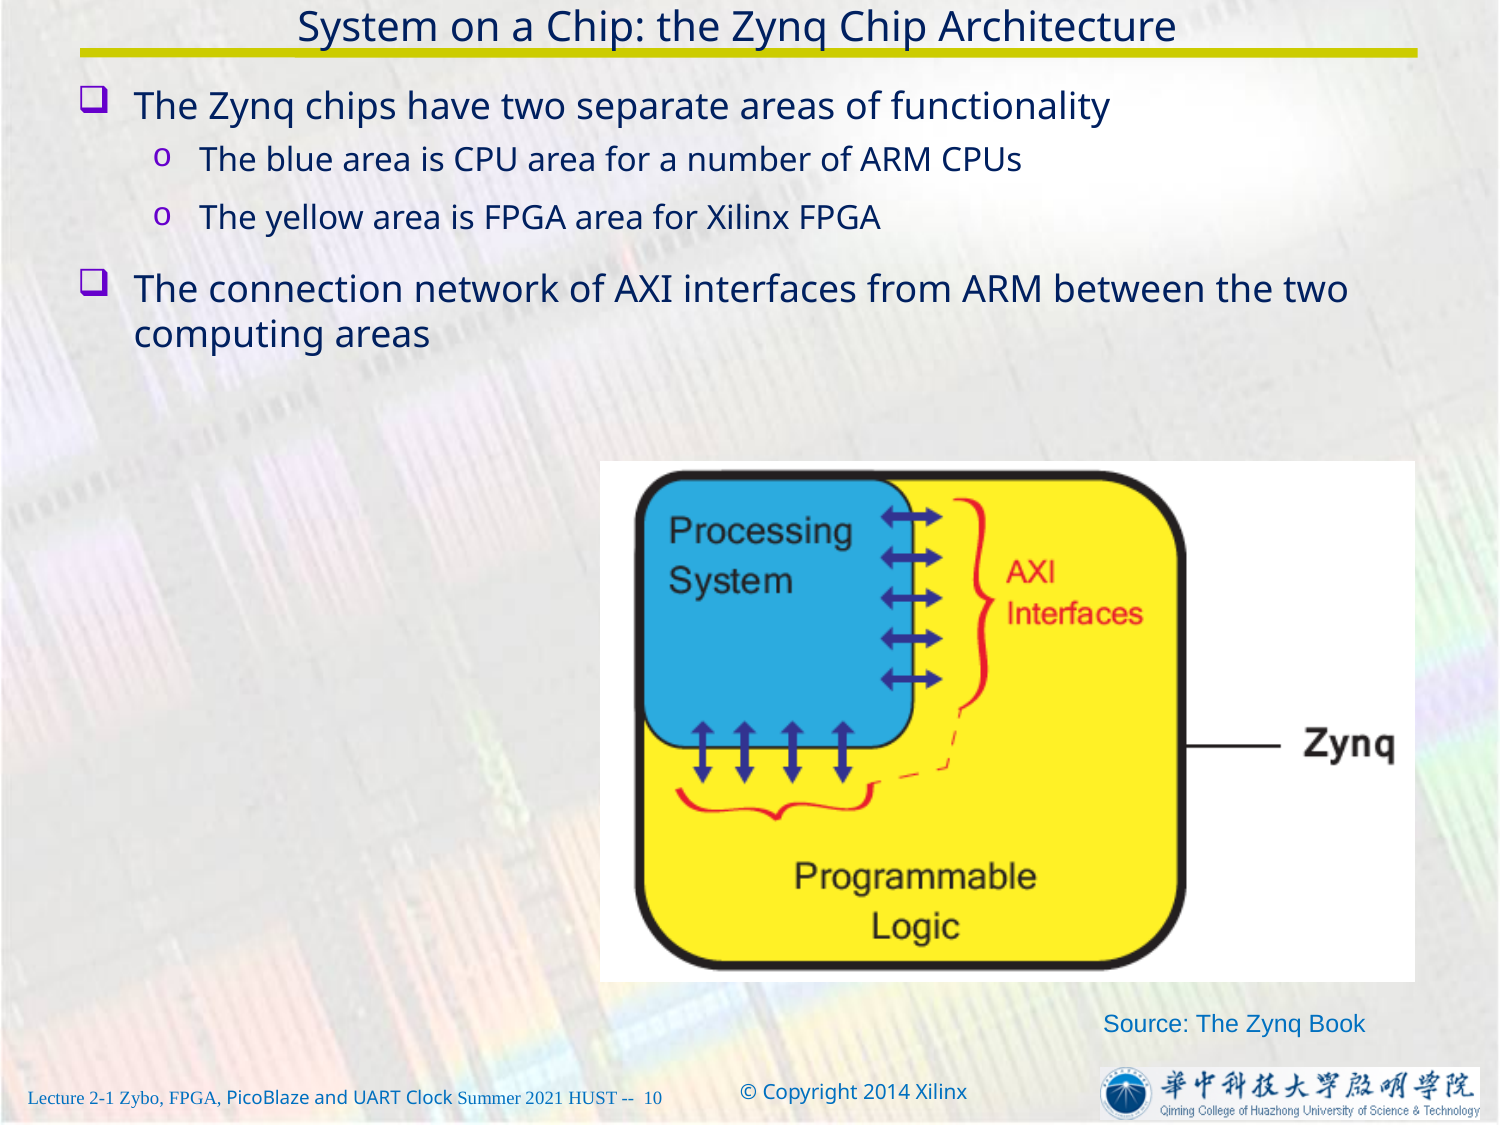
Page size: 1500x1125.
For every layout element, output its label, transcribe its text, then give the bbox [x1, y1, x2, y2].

text_box Source: The Zynq Book [1088, 999, 1389, 1045]
picture [0, 0, 1500, 1125]
title System on a Chip: the Zynq Chip Architecture [24, 0, 1450, 47]
list The Zynq chips have two separate areas of functionality The blue area is CPU area for a number of ARM CPUs The yellow area is FPGA area for Xilinx FPGA The connection network of AXI interfaces from ARM between the two computing areas [62, 75, 1450, 1060]
text_box © Copyright 2014 Xilinx [724, 1071, 1012, 1119]
